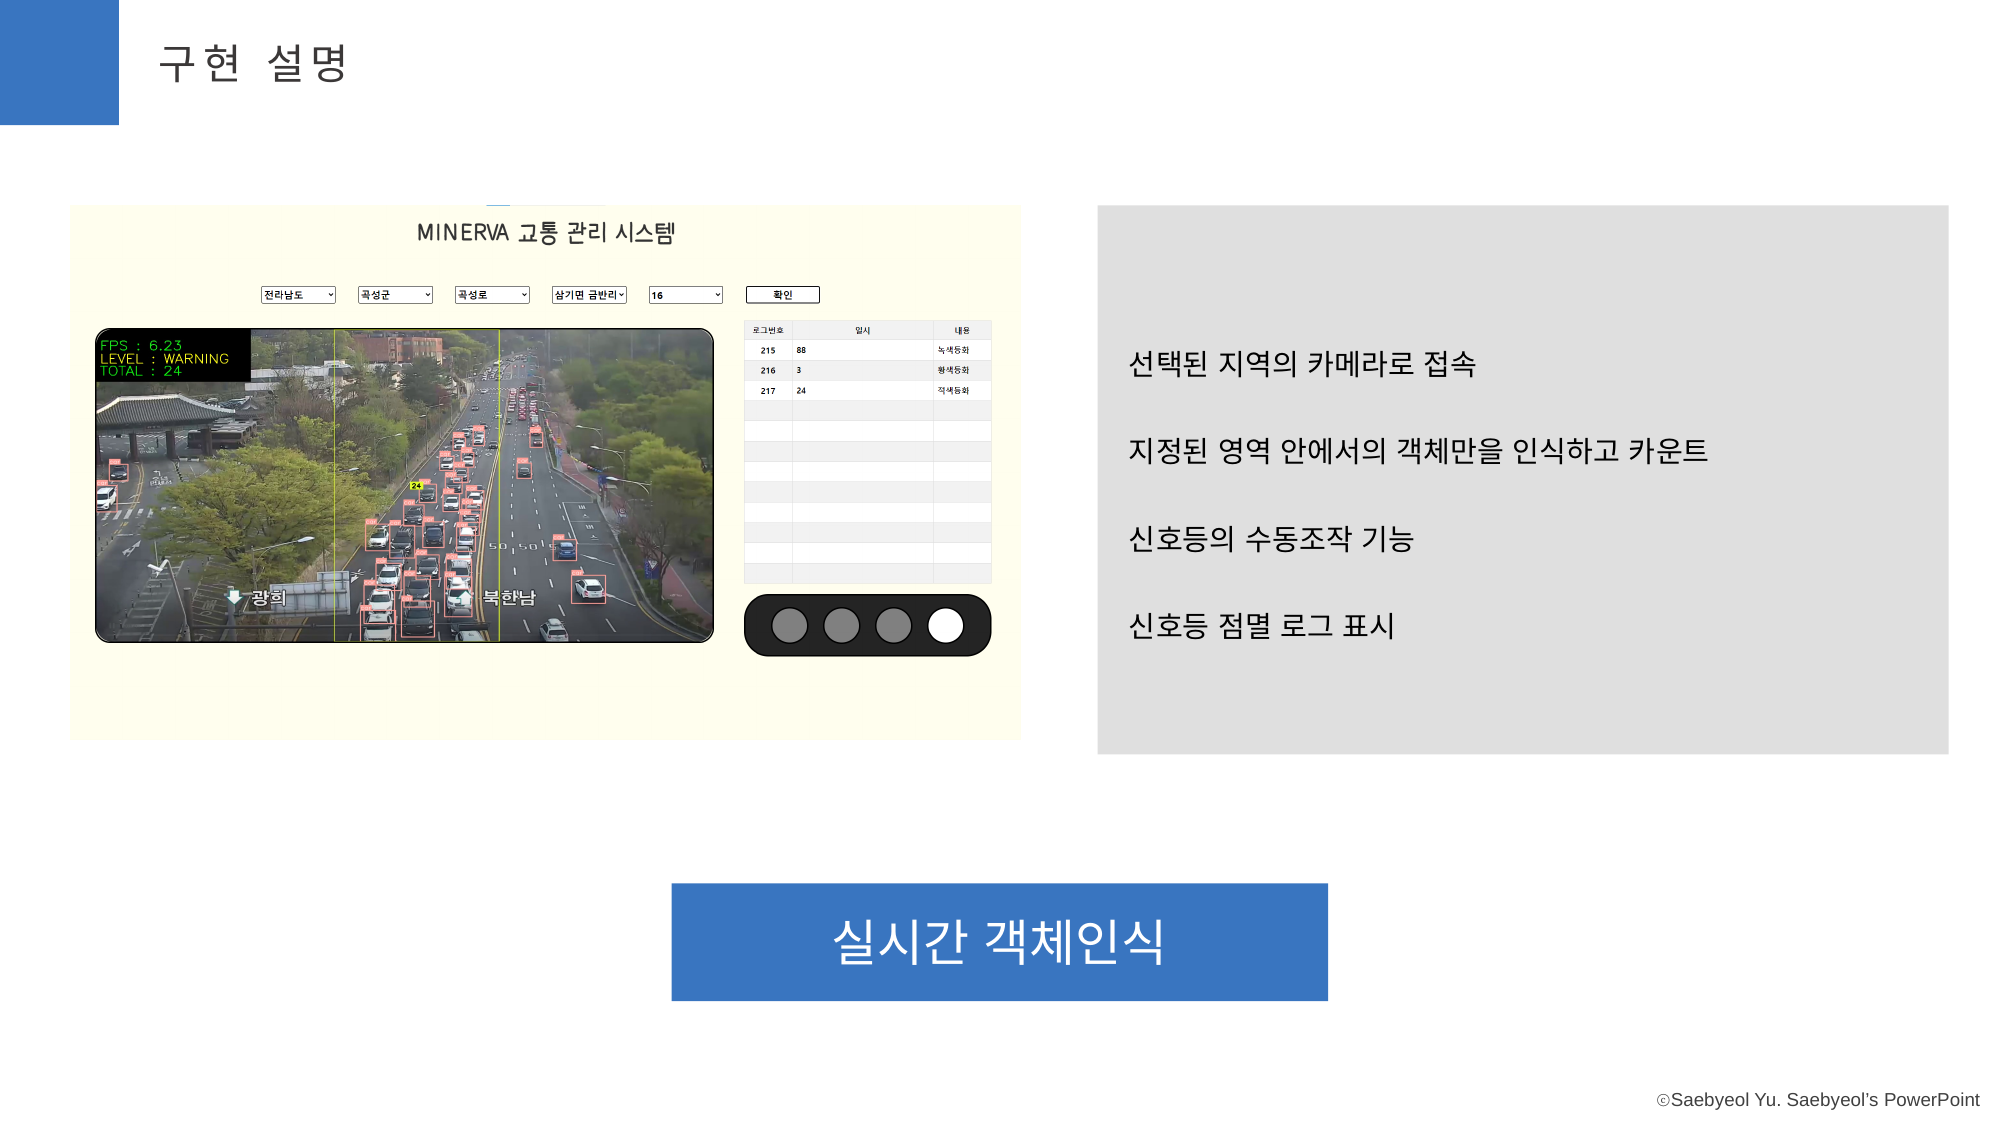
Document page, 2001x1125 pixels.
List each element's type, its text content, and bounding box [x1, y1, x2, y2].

text_box 구현 설명 [143, 30, 365, 96]
picture [70, 205, 1021, 740]
text_box [1097, 204, 1950, 756]
text_box 실시간 객체인식 [817, 904, 1183, 980]
text_box 선택된 지역의 카메라로 접속 지정된 영역 안에서의 객체만을 인식하고 카운트 신호등의 수동조작 기능 신호등 점멸 로그 표시 [1114, 286, 1933, 651]
text_box [671, 882, 1329, 1002]
text_box [0, 0, 120, 126]
